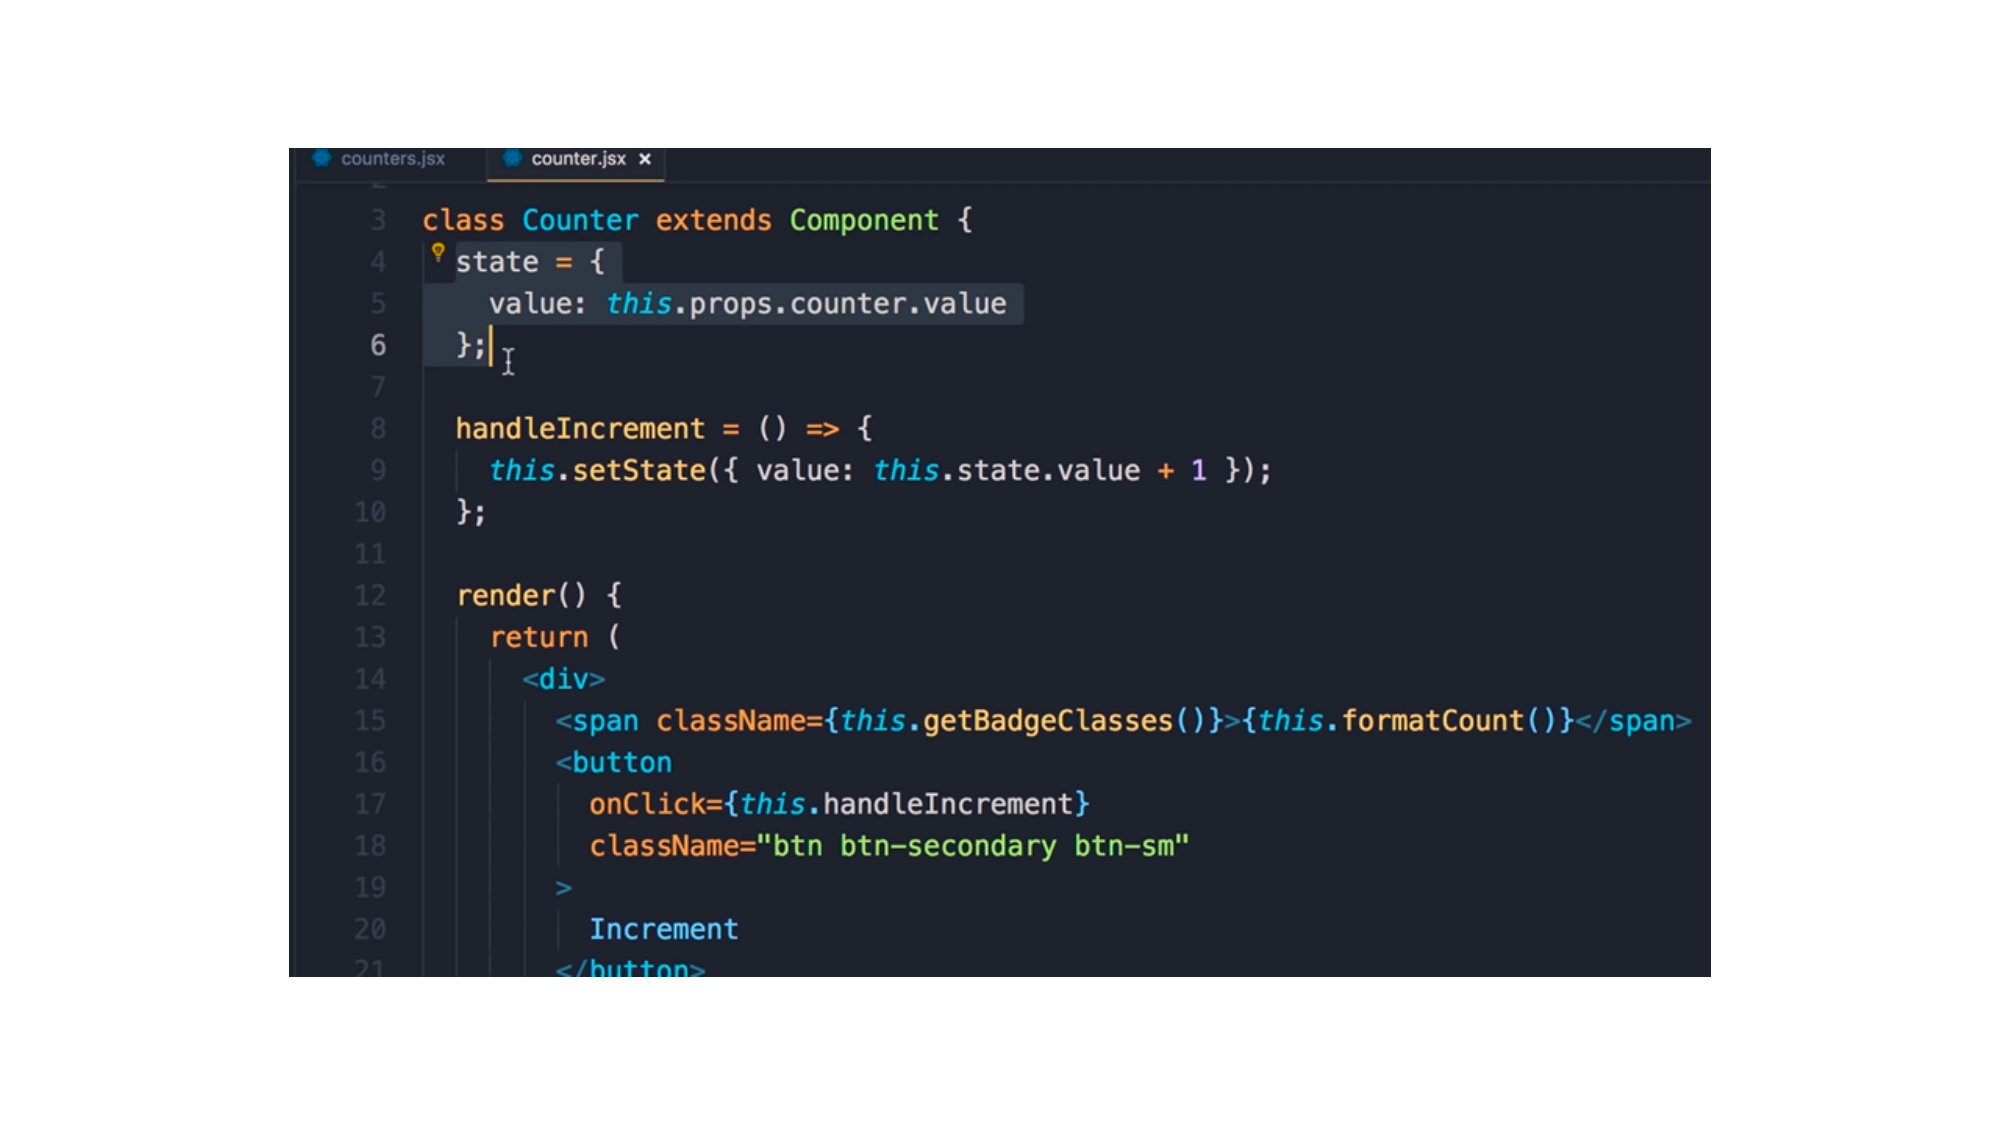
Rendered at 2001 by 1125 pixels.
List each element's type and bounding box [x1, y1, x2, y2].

picture [289, 148, 1711, 977]
picture [507, 153, 517, 161]
